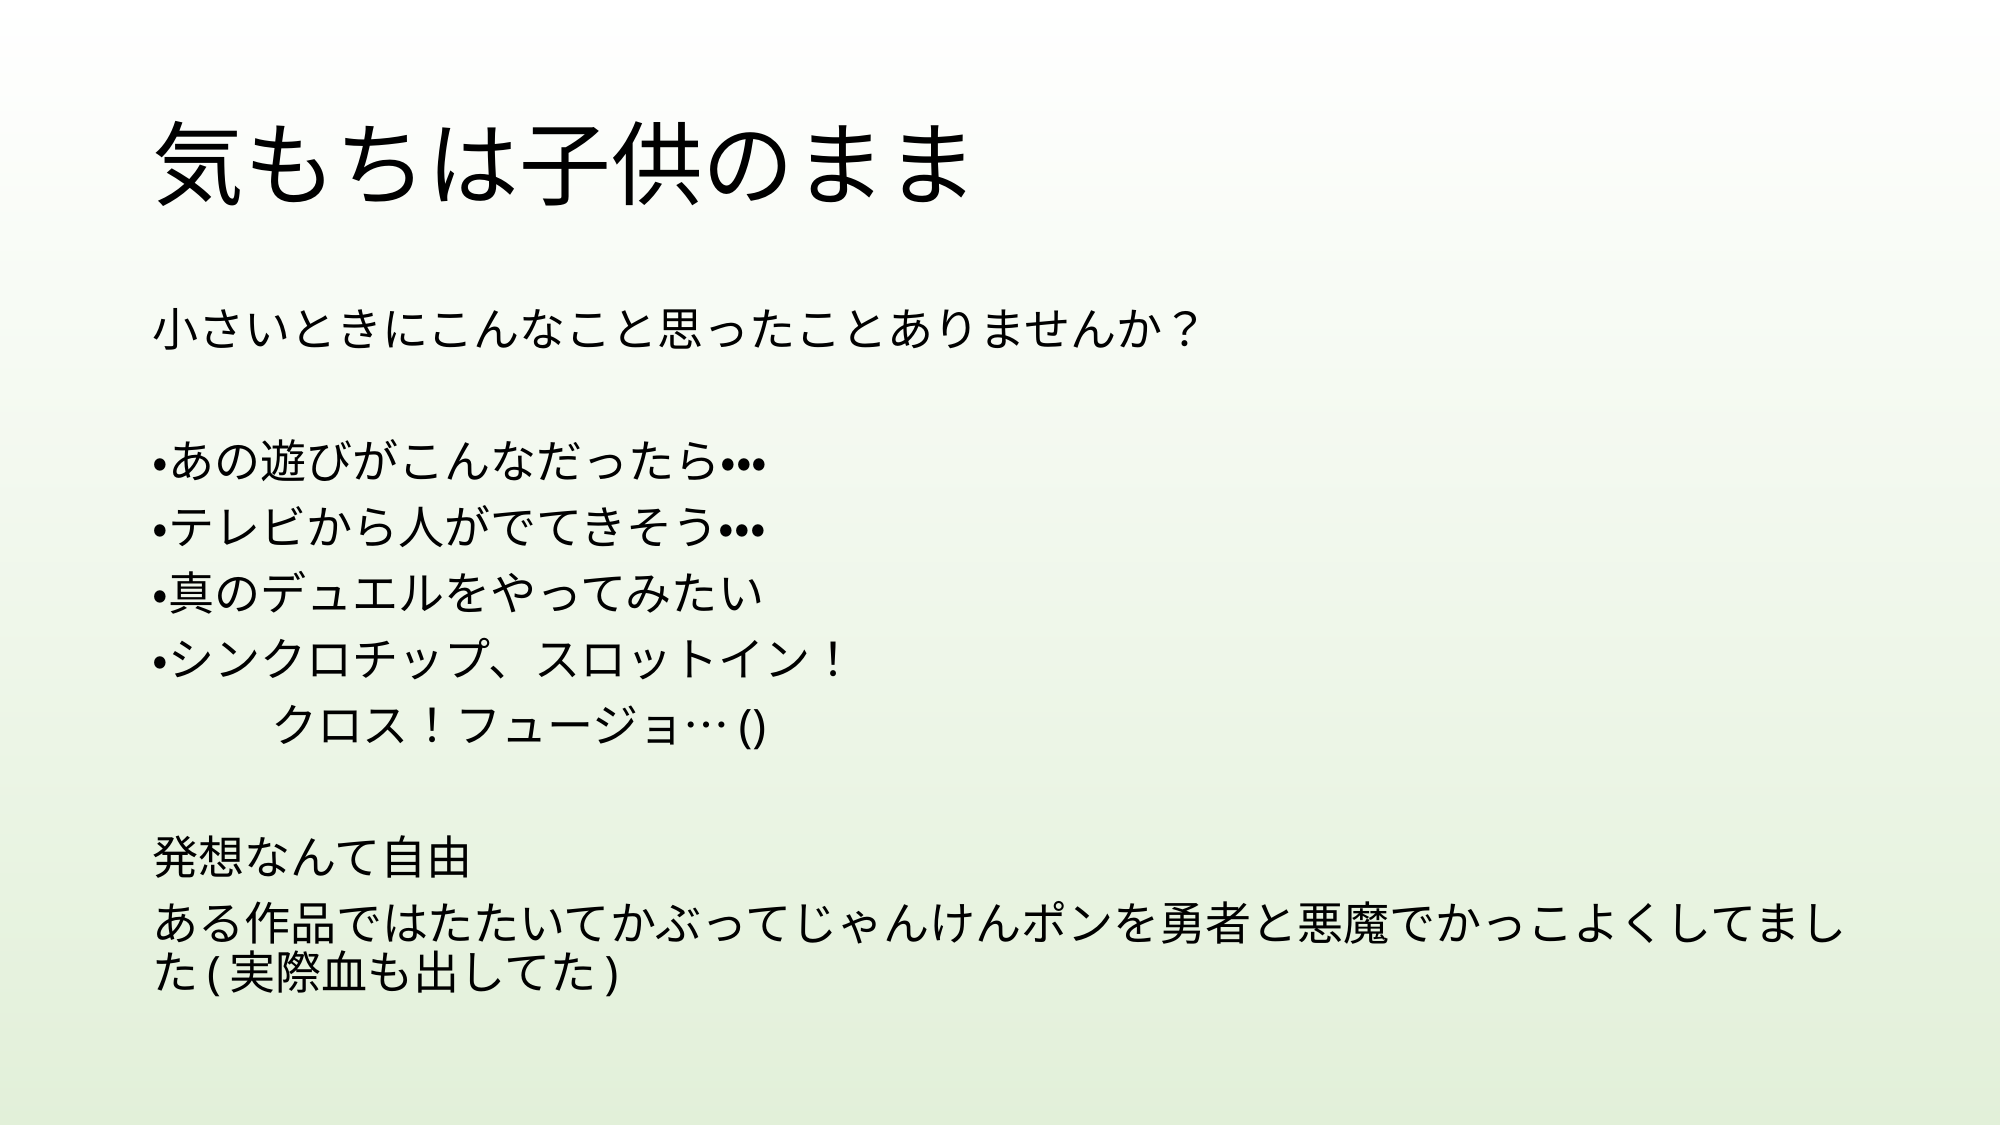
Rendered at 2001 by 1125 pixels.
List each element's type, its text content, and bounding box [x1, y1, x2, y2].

list 小さいときにこんなこと思ったことありませんか？ ・あの遊びがこんなだったら・・・ ・テレビから人がでてきそう・・・ ・真のデュエルをやってみたい ・シンクロチップ、スロットイン！ クロス！フュージョ…() 発想なんて自由 ある作品ではたたいてかぶってじゃんけんポンを勇者と悪魔でかっこよくしてました(実際血も出してた) [137, 299, 1863, 1014]
title 気もちは子供のまま [137, 59, 1863, 278]
